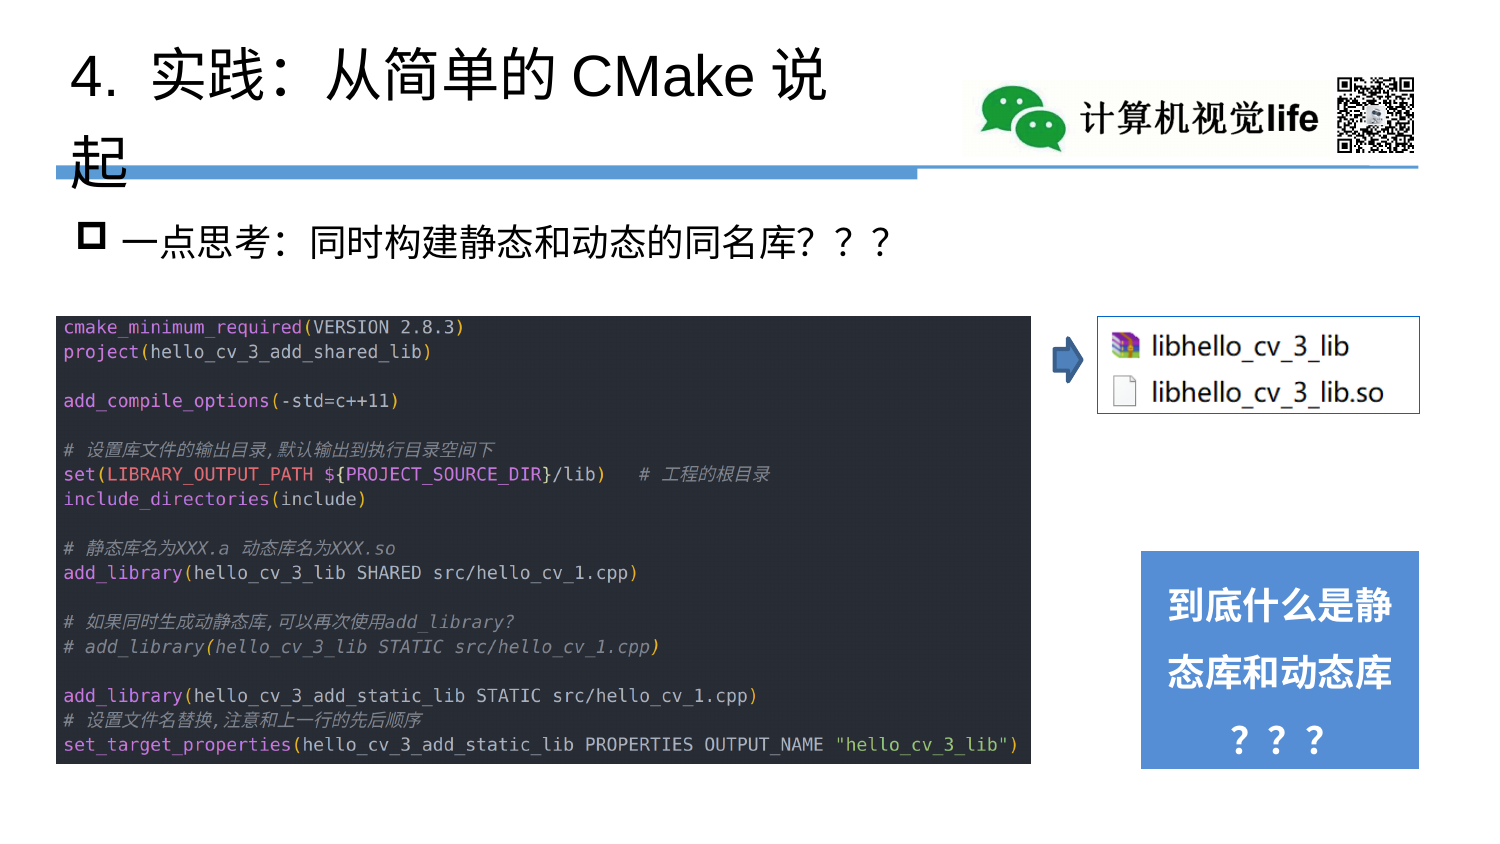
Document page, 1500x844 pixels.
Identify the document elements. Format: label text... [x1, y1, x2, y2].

picture [962, 70, 1420, 160]
text_box 4. 实践：从简单的CMake说起 [56, 28, 883, 189]
text_box 一点思考：同时构建静态和动态的同名库？？？ [60, 188, 925, 271]
text_box [1052, 336, 1084, 384]
text_box 到底什么是静态库和动态库 ？？？ [1141, 551, 1419, 769]
picture [55, 316, 1031, 764]
picture [1096, 316, 1420, 414]
